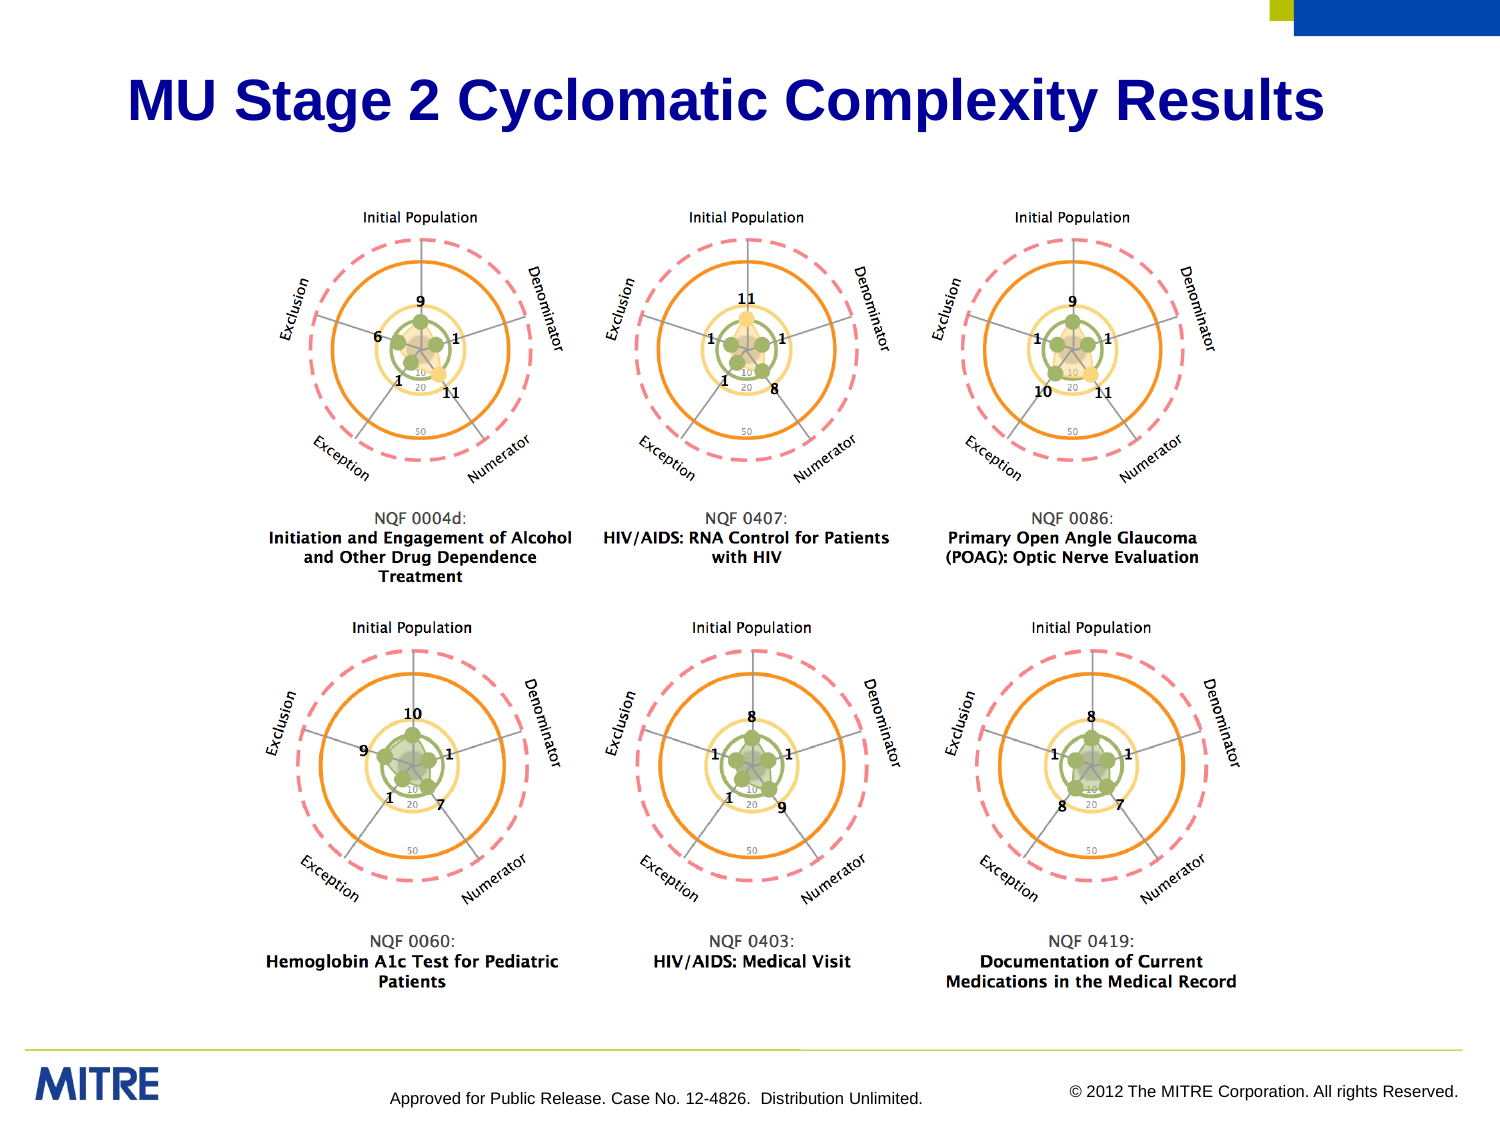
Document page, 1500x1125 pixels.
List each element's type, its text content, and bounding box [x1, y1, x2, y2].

picture [30, 1064, 163, 1106]
picture [231, 188, 1255, 592]
picture [237, 601, 1281, 1022]
title MU Stage 2 Cyclomatic Complexity Results [112, 62, 1379, 151]
